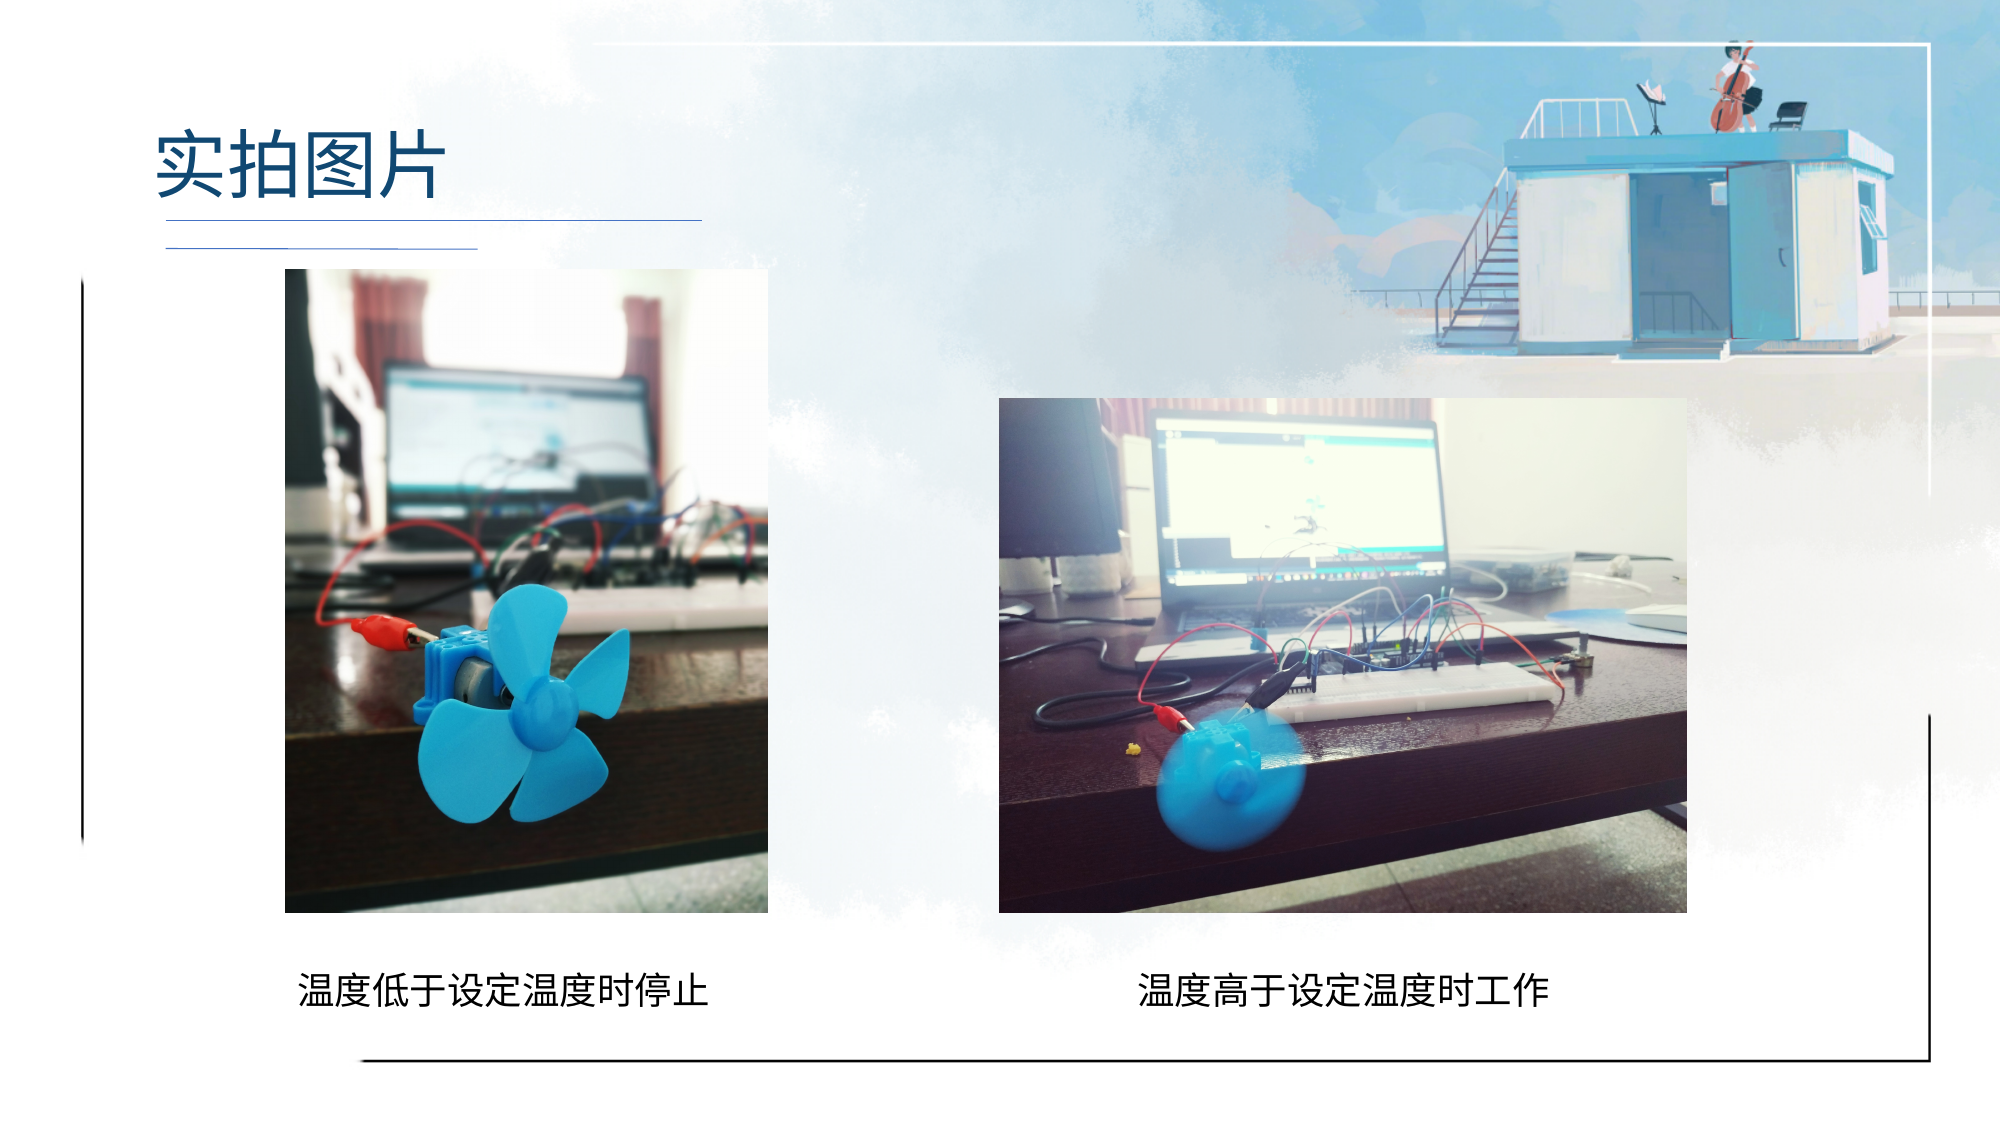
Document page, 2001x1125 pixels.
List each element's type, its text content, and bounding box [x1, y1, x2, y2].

text_box 温度高于设定温度时工作 [1059, 959, 1627, 1020]
picture [0, 0, 2000, 1125]
text_box 温度低于设定温度时停止 [219, 959, 787, 1020]
title 实拍图片 [137, 59, 1863, 278]
